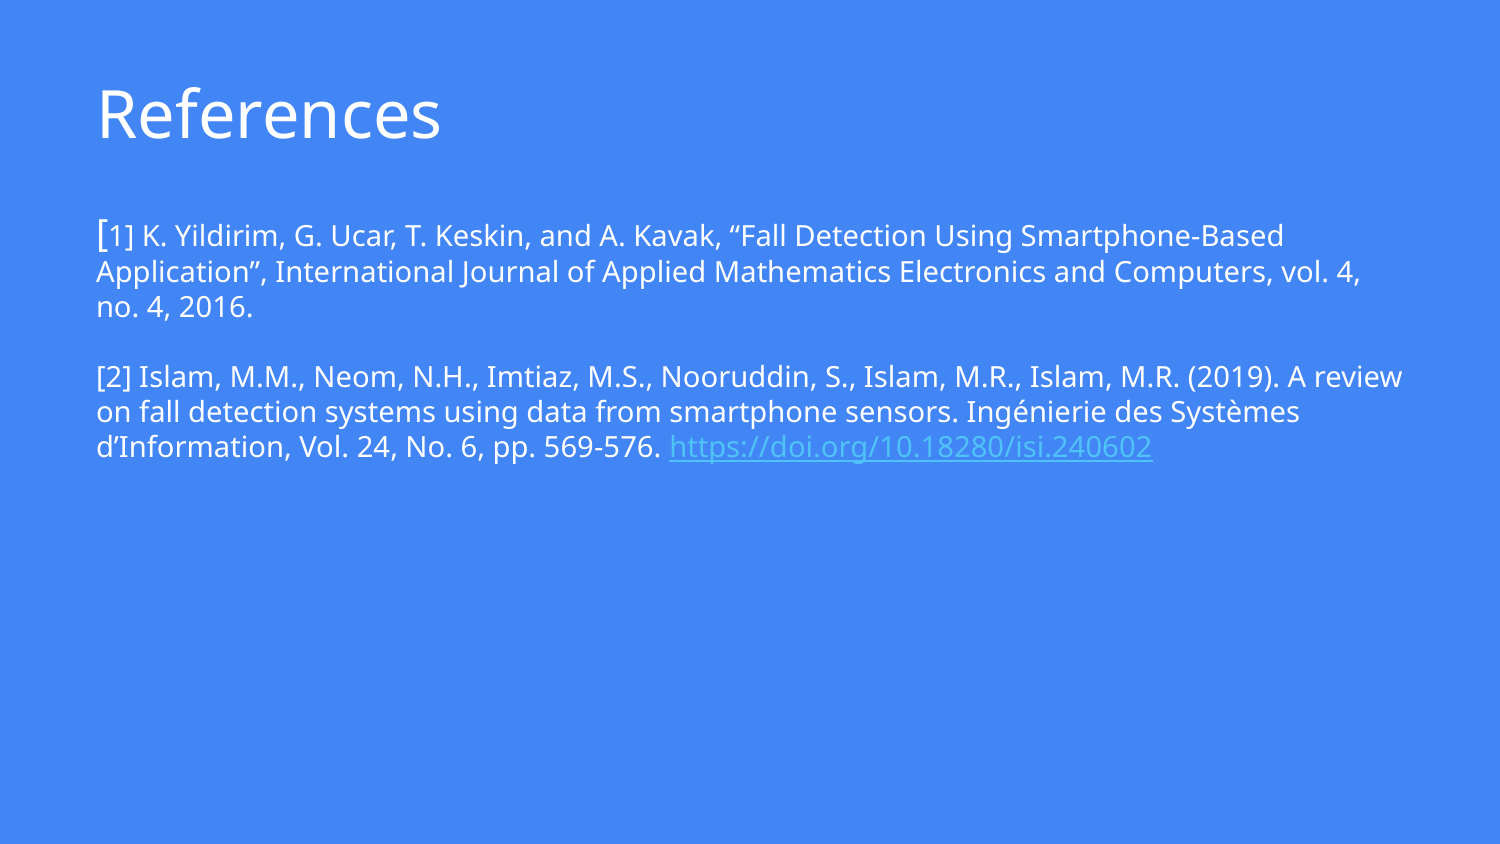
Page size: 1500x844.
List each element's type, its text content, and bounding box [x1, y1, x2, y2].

text_box References [80, 57, 1420, 168]
text_box [1] K. Yildirim, G. Ucar, T. Keskin, and A. Kavak, “Fall Detection Using Smartphone-Based Application”, International Journal of Applied Mathematics Electronics and Computers, vol. 4, no. 4, 2016. [2] Islam, M.M., Neom, N.H., Imtiaz, M.S., Nooruddin, S., Islam, M.R., Islam, M.R. (2019). A review on fall detection systems using data from smartphone sensors. Ingénierie des Systèmes d’Information, Vol. 24, No. 6, pp. 569-576. https://doi.org/10.18280/isi.240602 [80, 193, 1420, 771]
